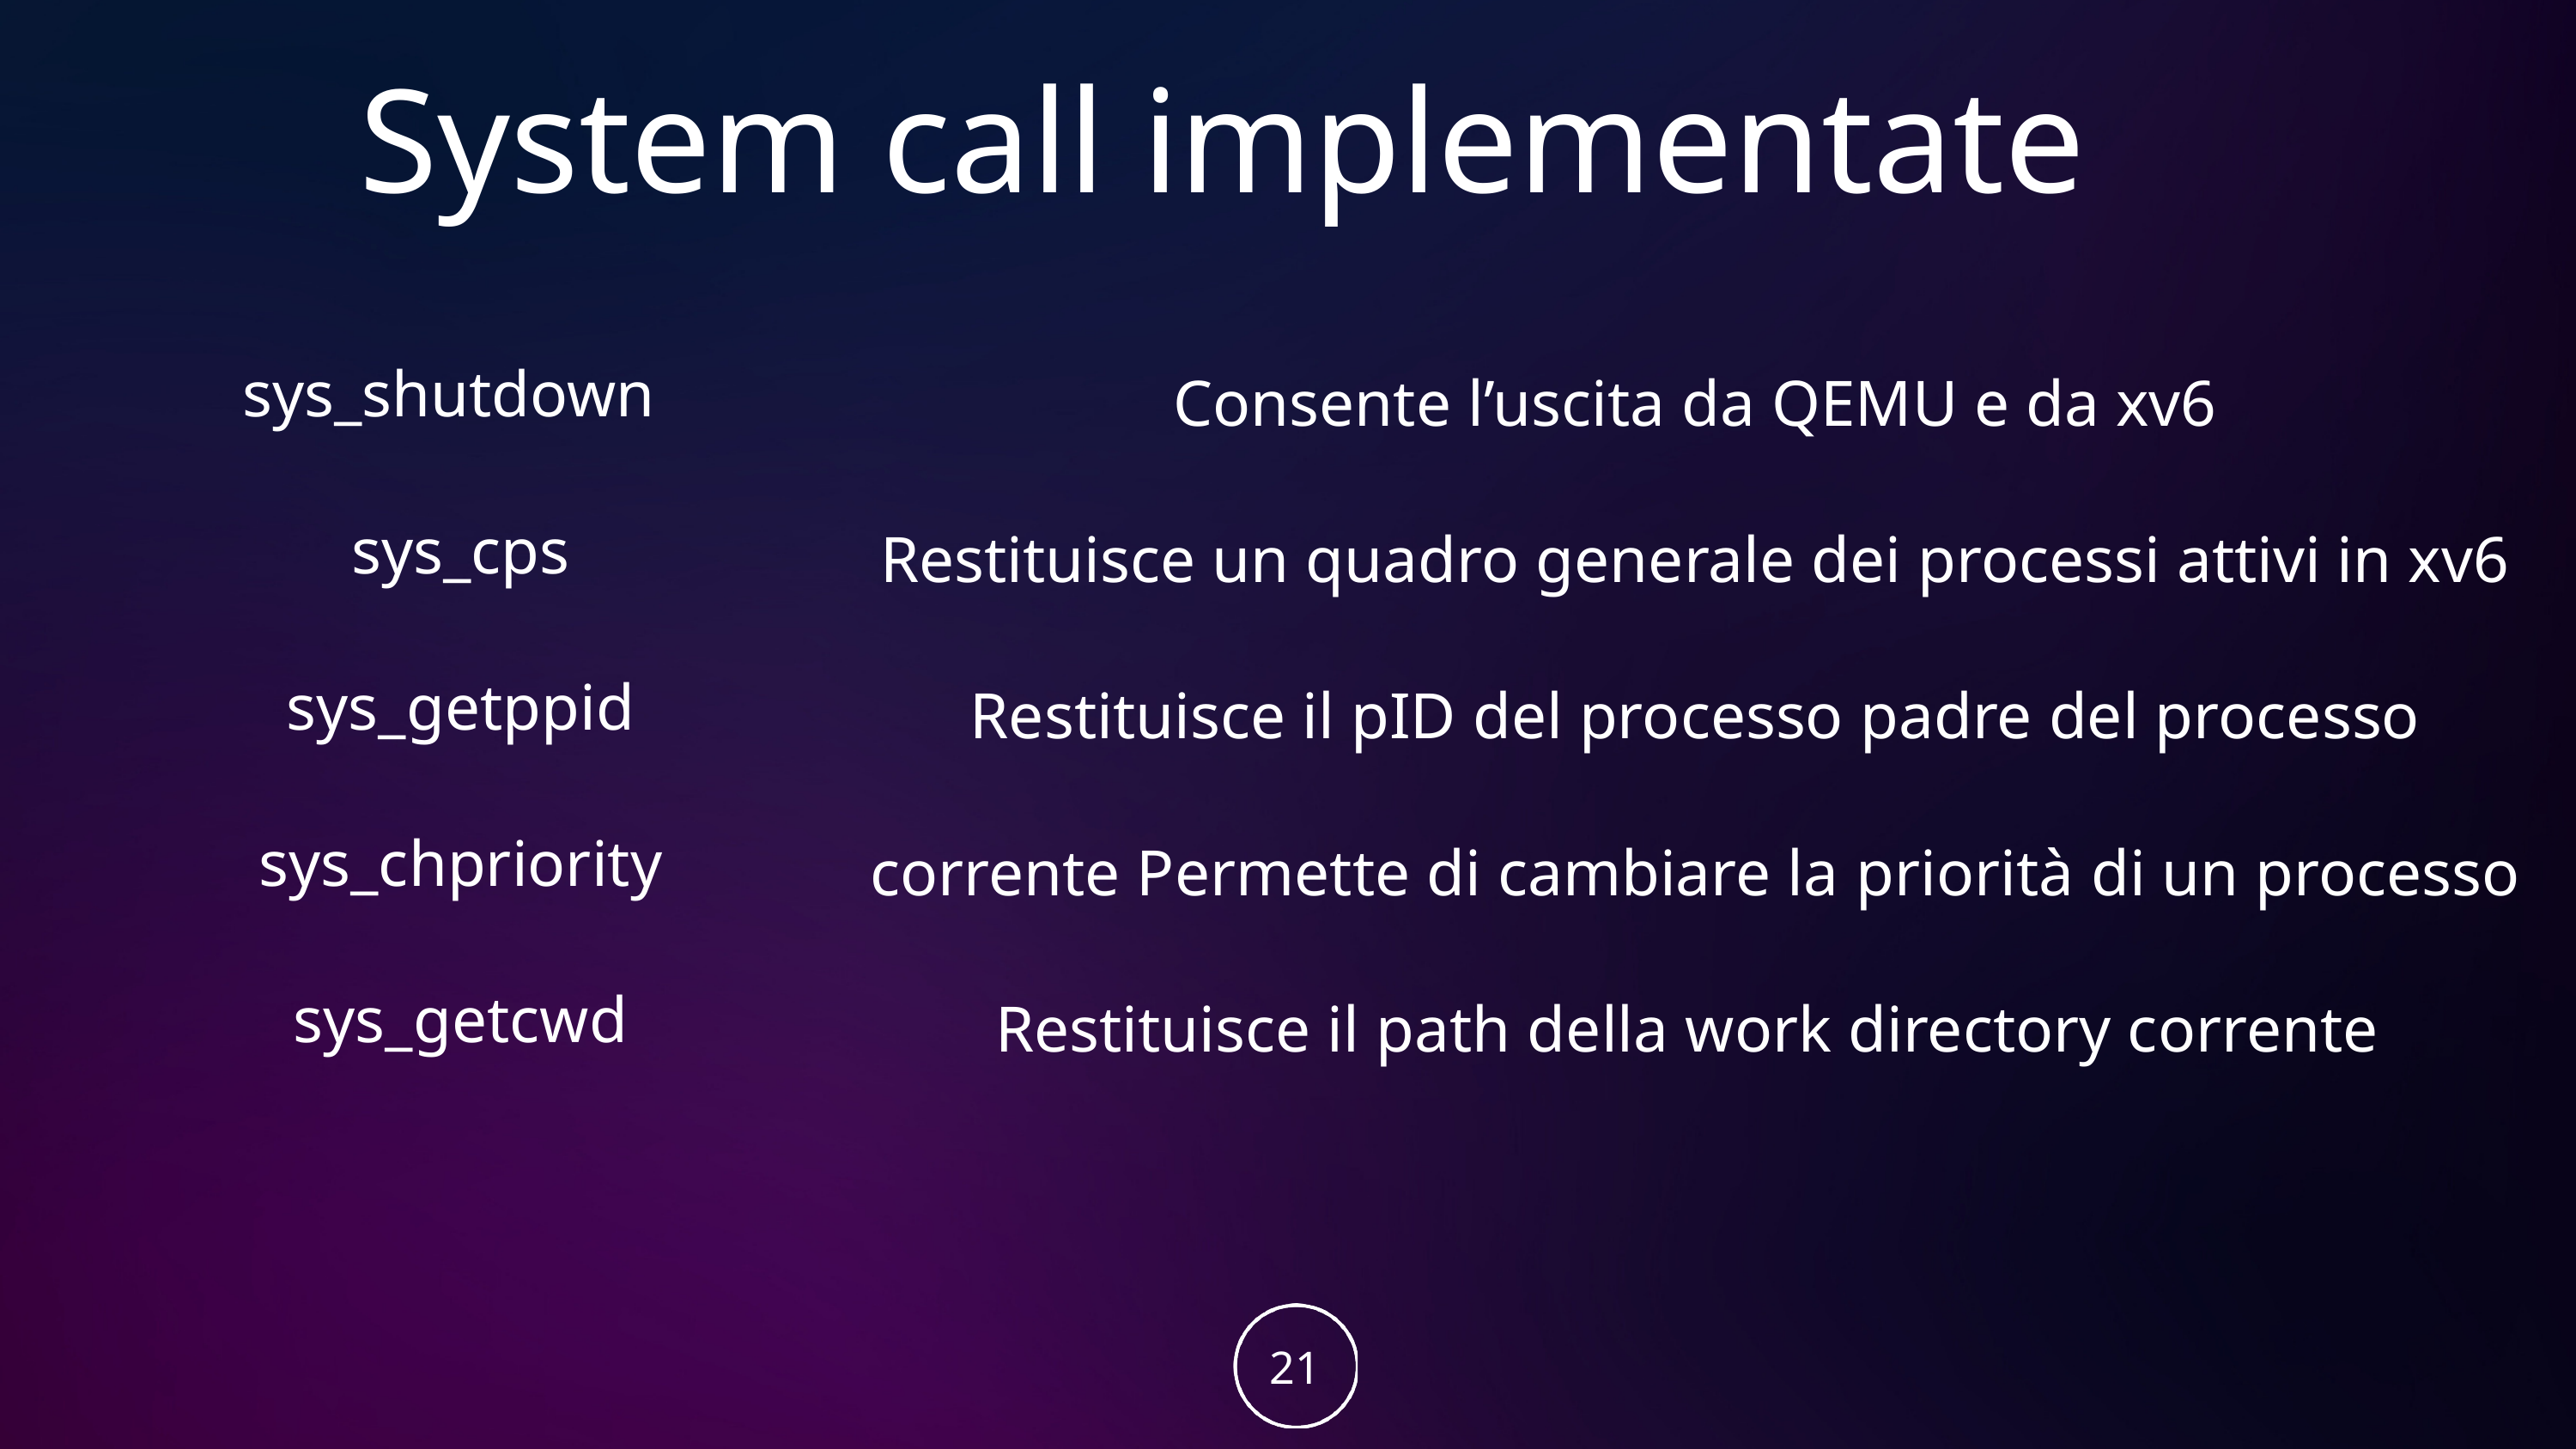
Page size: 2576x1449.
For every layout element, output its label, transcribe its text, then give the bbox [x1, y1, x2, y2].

text_box [1233, 1303, 1358, 1428]
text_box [0, 0, 848, 1449]
text_box [850, 0, 2576, 1449]
text_box 21 [1269, 1330, 1321, 1449]
text_box Consente l’uscita da QEMU e da xv6 Restituisce un quadro generale dei processi attivi in xv6 Restituisce il pID del processo padre del processo corrente Permette di cambiare la priorità di un processo Restituisce il path della work directory corrente [850, 282, 2551, 1065]
text_box System call implementate [850, 21, 2217, 221]
